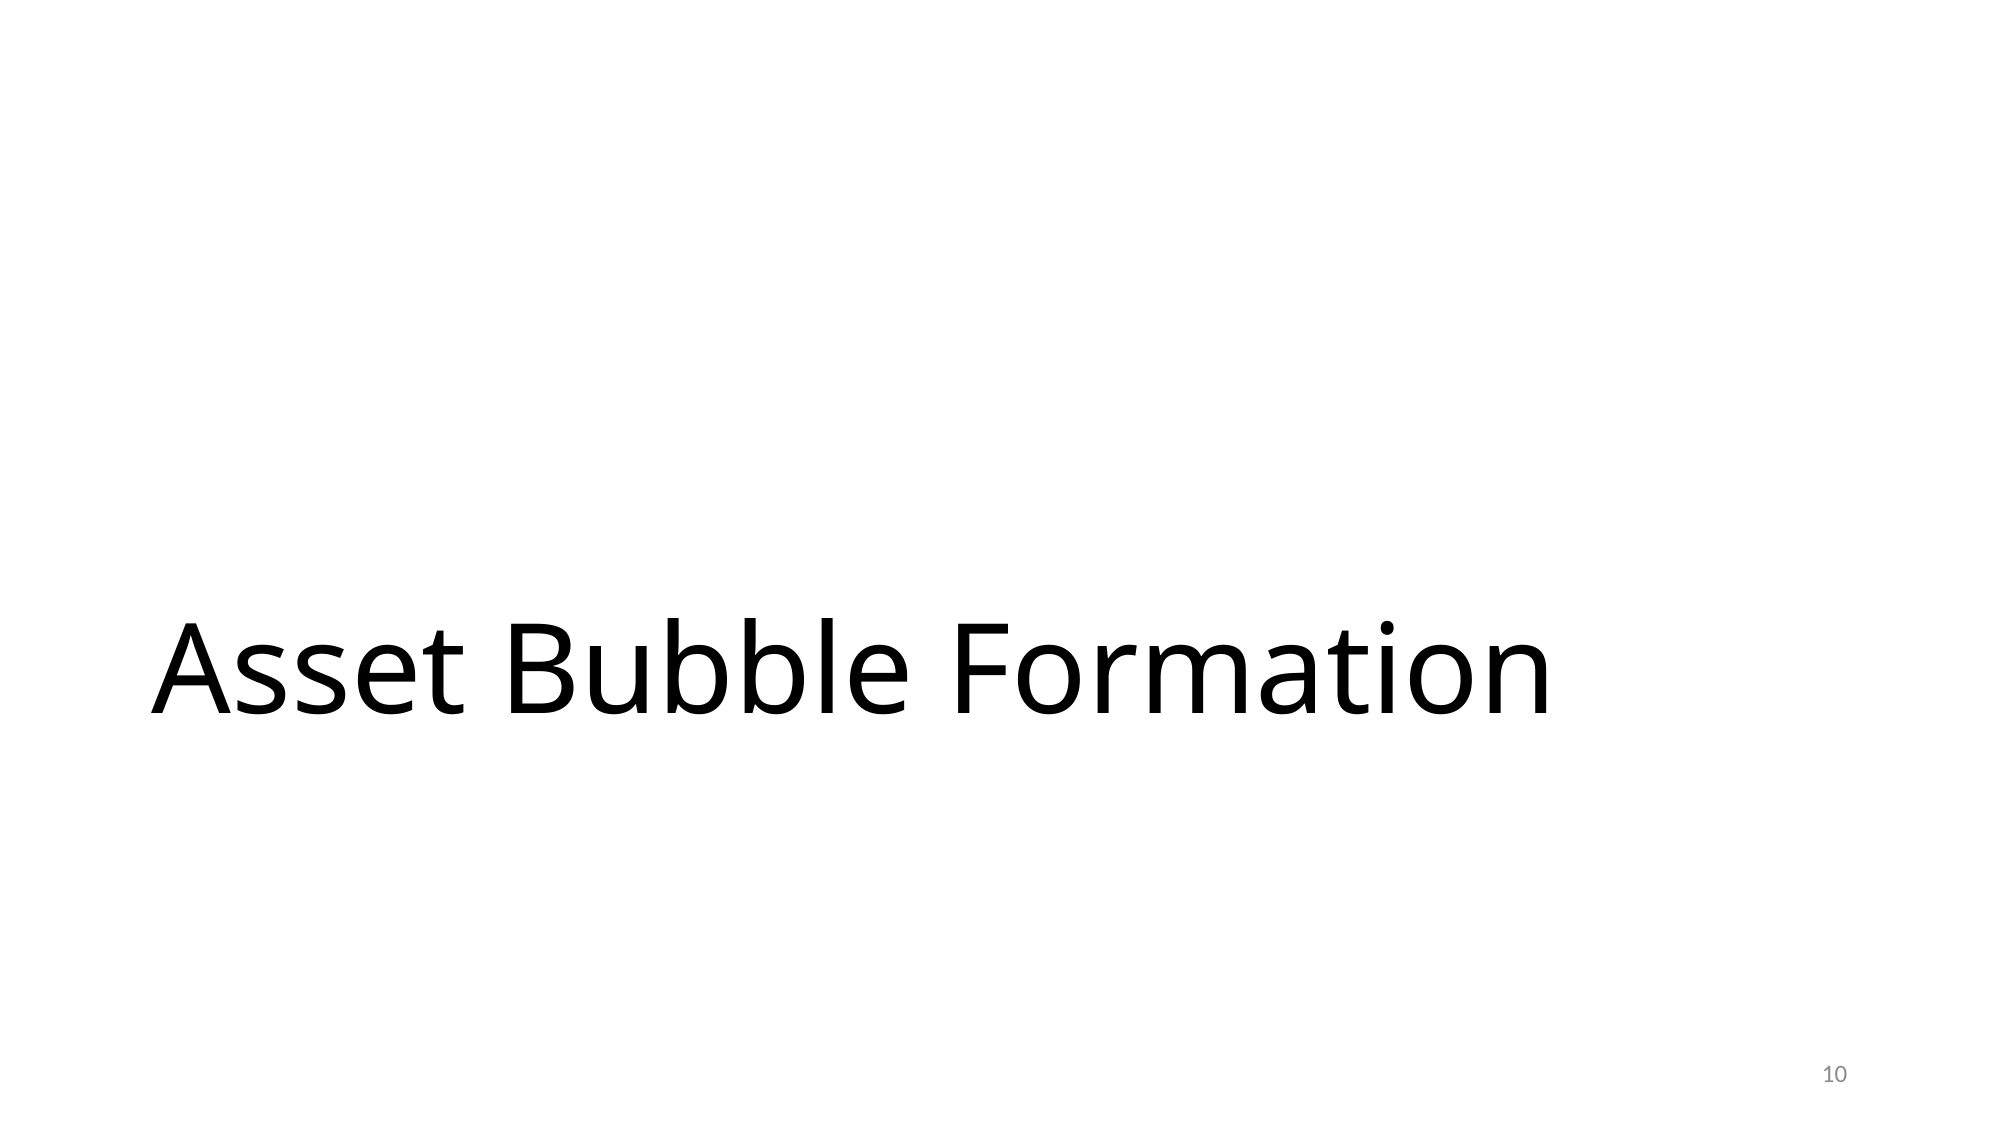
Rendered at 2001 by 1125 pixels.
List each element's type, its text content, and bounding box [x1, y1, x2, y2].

title Asset Bubble Formation [136, 280, 1862, 749]
slide_number 10 [1412, 1042, 1863, 1103]
